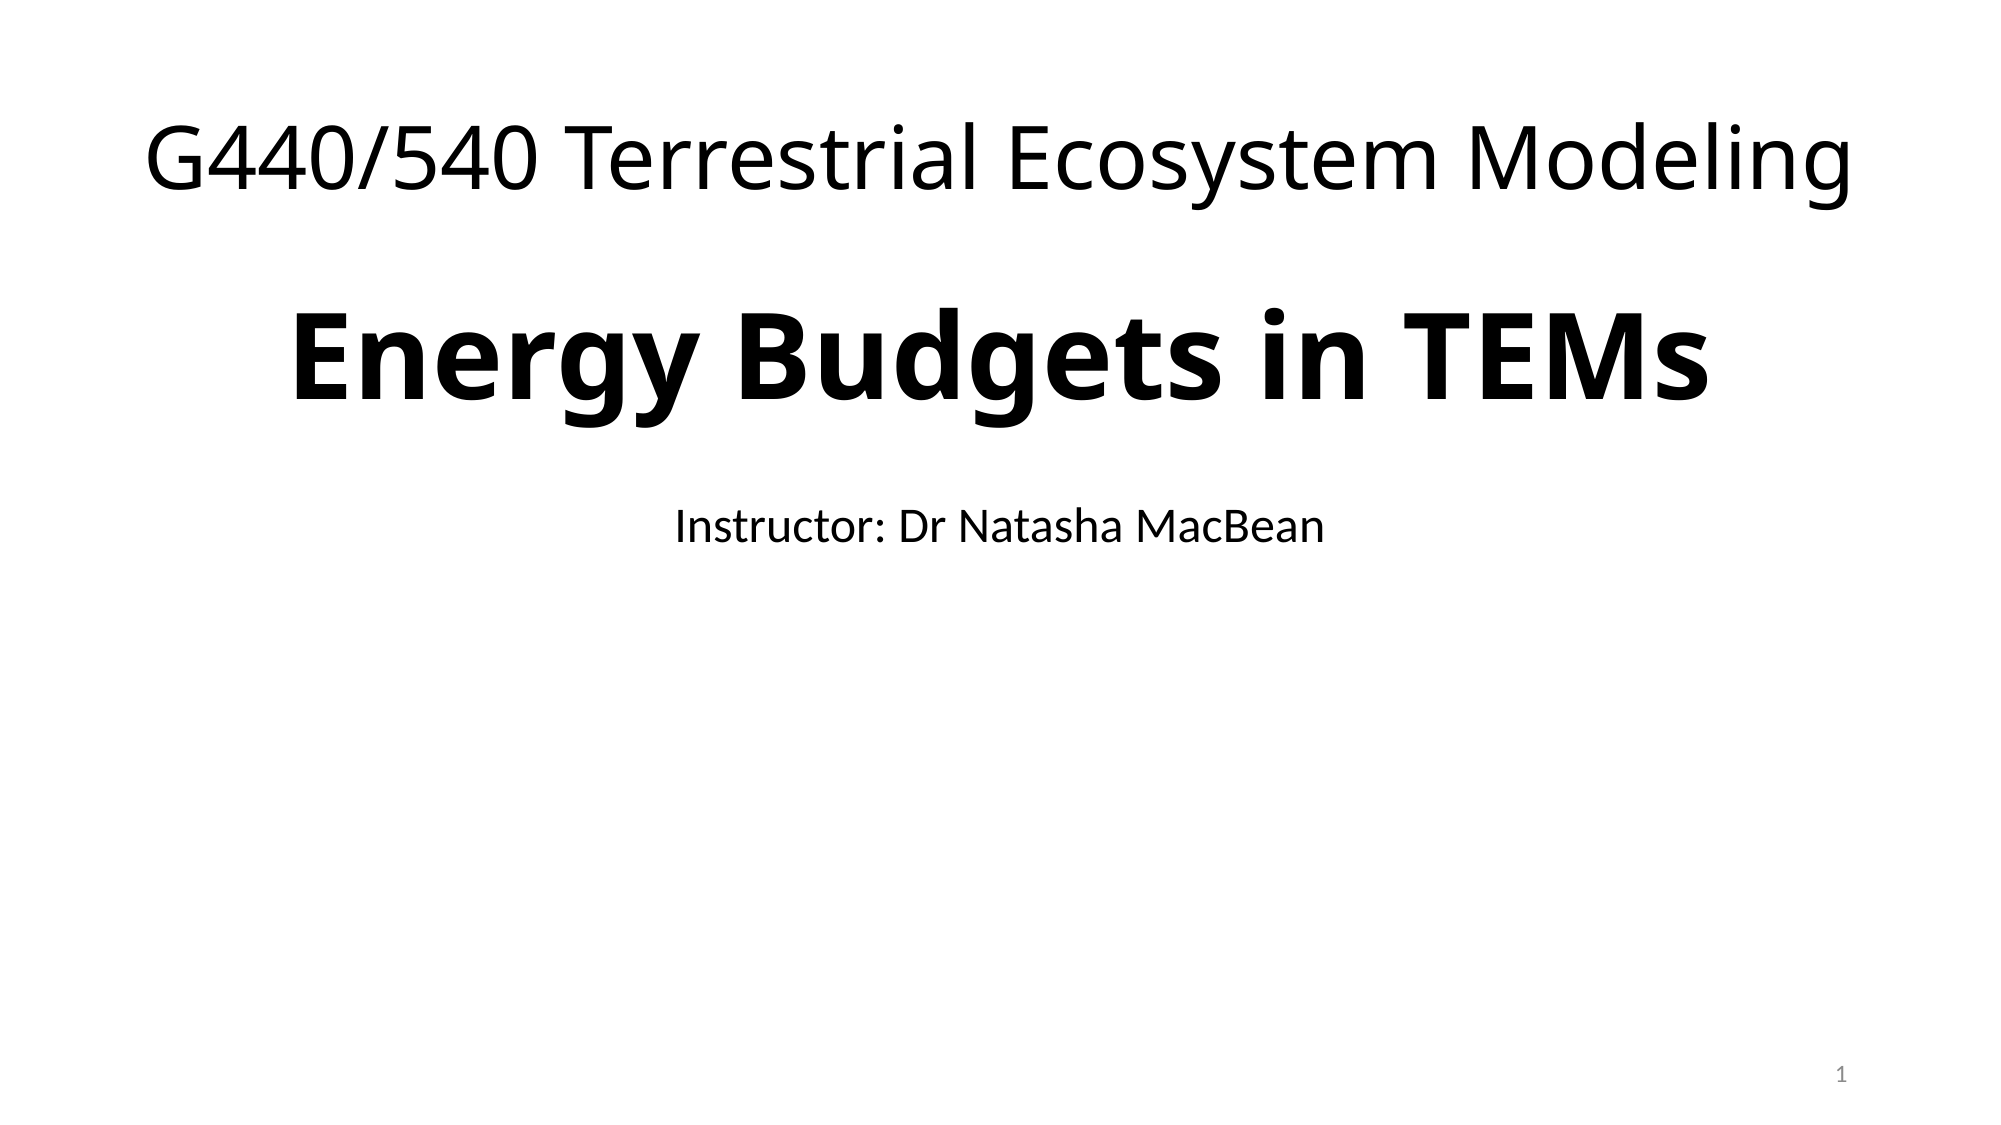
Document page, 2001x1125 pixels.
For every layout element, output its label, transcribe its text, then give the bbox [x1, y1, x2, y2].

text_box G440/540 Terrestrial Ecosystem Modeling Energy Budgets in TEMs [0, 39, 2000, 431]
subtitle Instructor: Dr Natasha MacBean [249, 491, 1750, 764]
slide_number 1 [1412, 1042, 1863, 1103]
